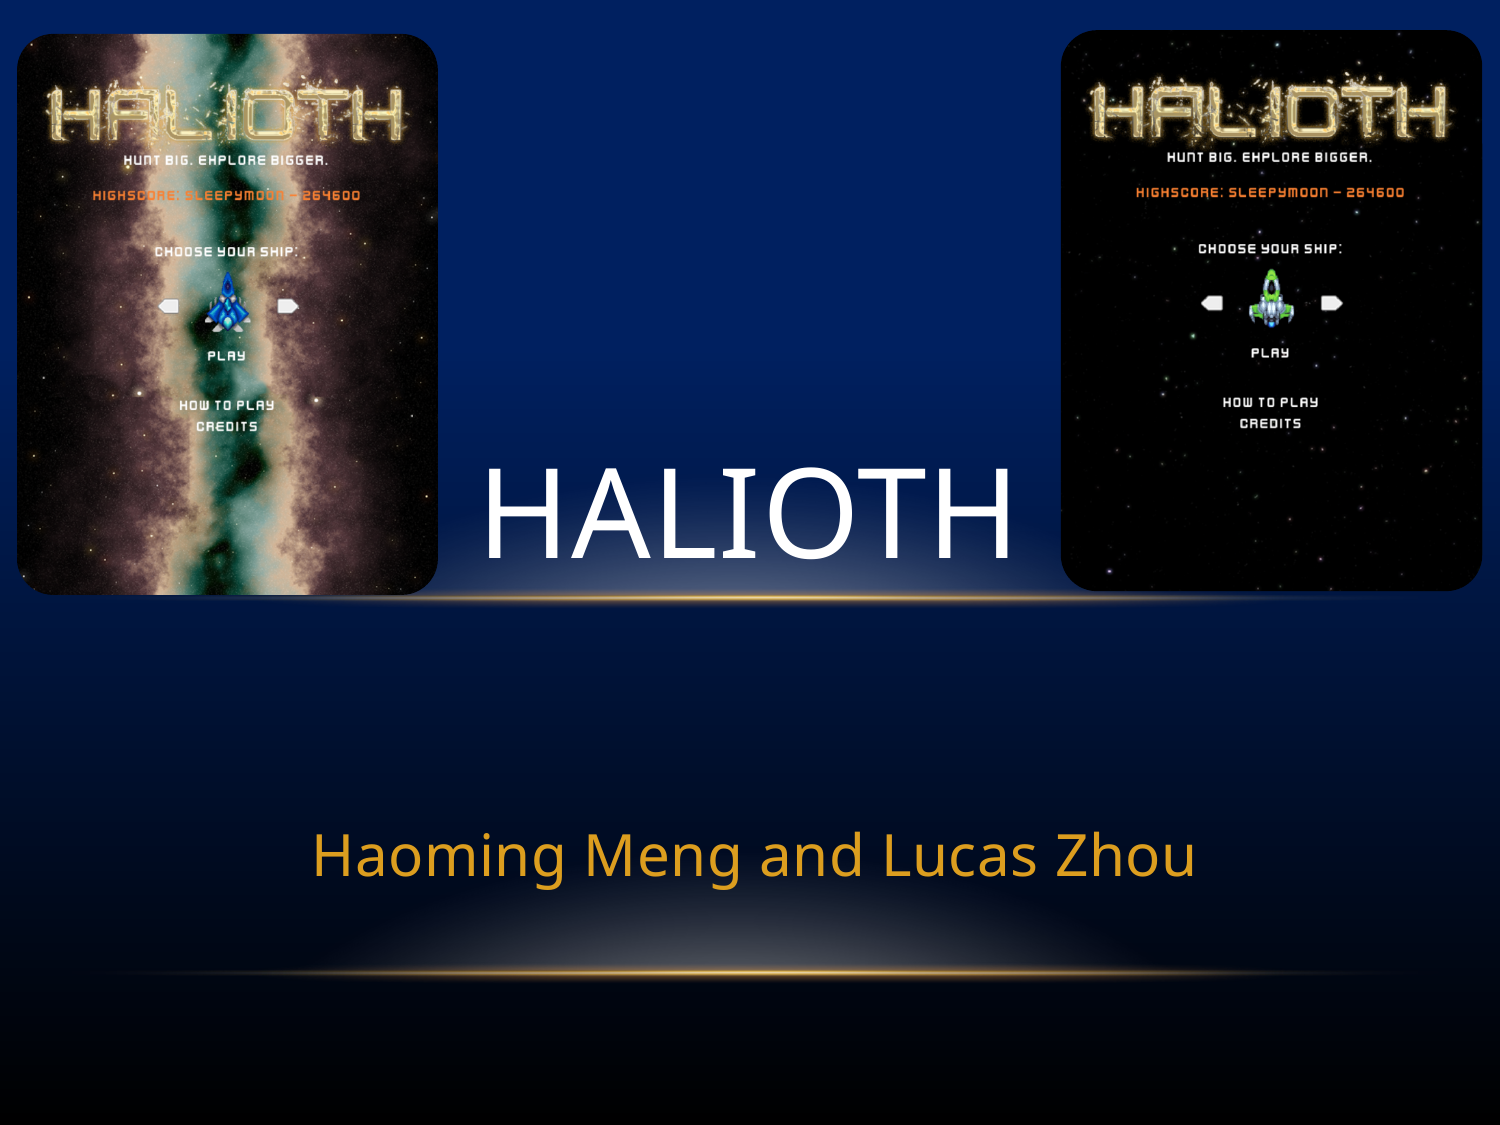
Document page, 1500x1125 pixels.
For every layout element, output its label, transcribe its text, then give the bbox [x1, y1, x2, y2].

subtitle Haoming Meng and Lucas Zhou [230, 810, 1281, 1098]
picture [0, 0, 1500, 1125]
title Halioth [443, 349, 1054, 591]
